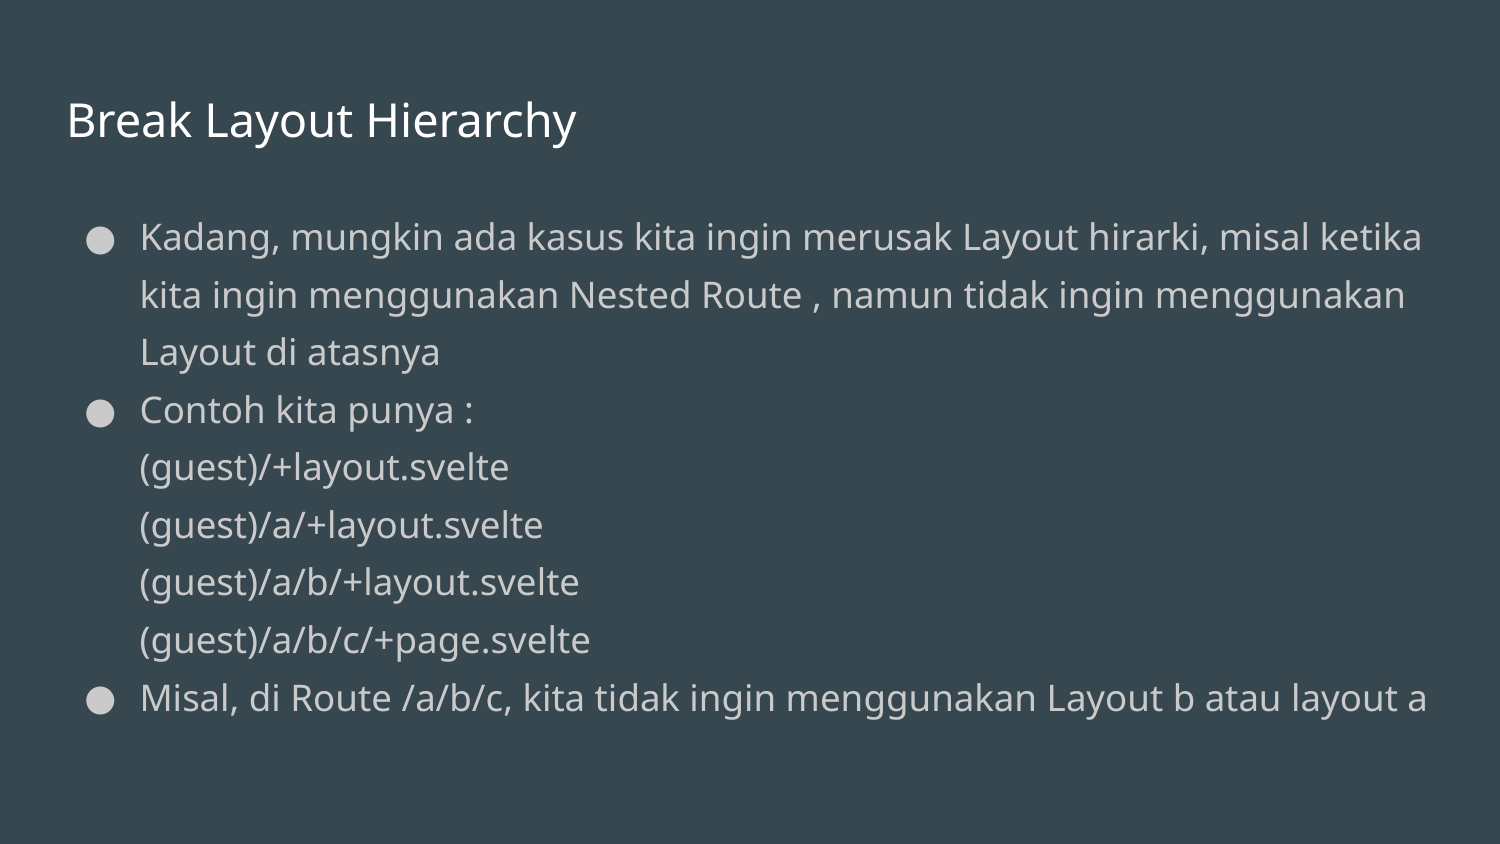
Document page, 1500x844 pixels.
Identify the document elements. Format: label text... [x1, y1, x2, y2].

list Kadang, mungkin ada kasus kita ingin merusak Layout hirarki, misal ketika kita ingin menggunakan Nested Route , namun tidak ingin menggunakan Layout di atasnya Contoh kita punya : (guest)/+layout.svelte (guest)/a/+layout.svelte (guest)/a/b/+layout.svelte (guest)/a/b/c/+page.svelte Misal, di Route /a/b/c, kita tidak ingin menggunakan Layout b atau layout a [51, 189, 1449, 750]
title Break Layout Hierarchy [51, 72, 1449, 167]
